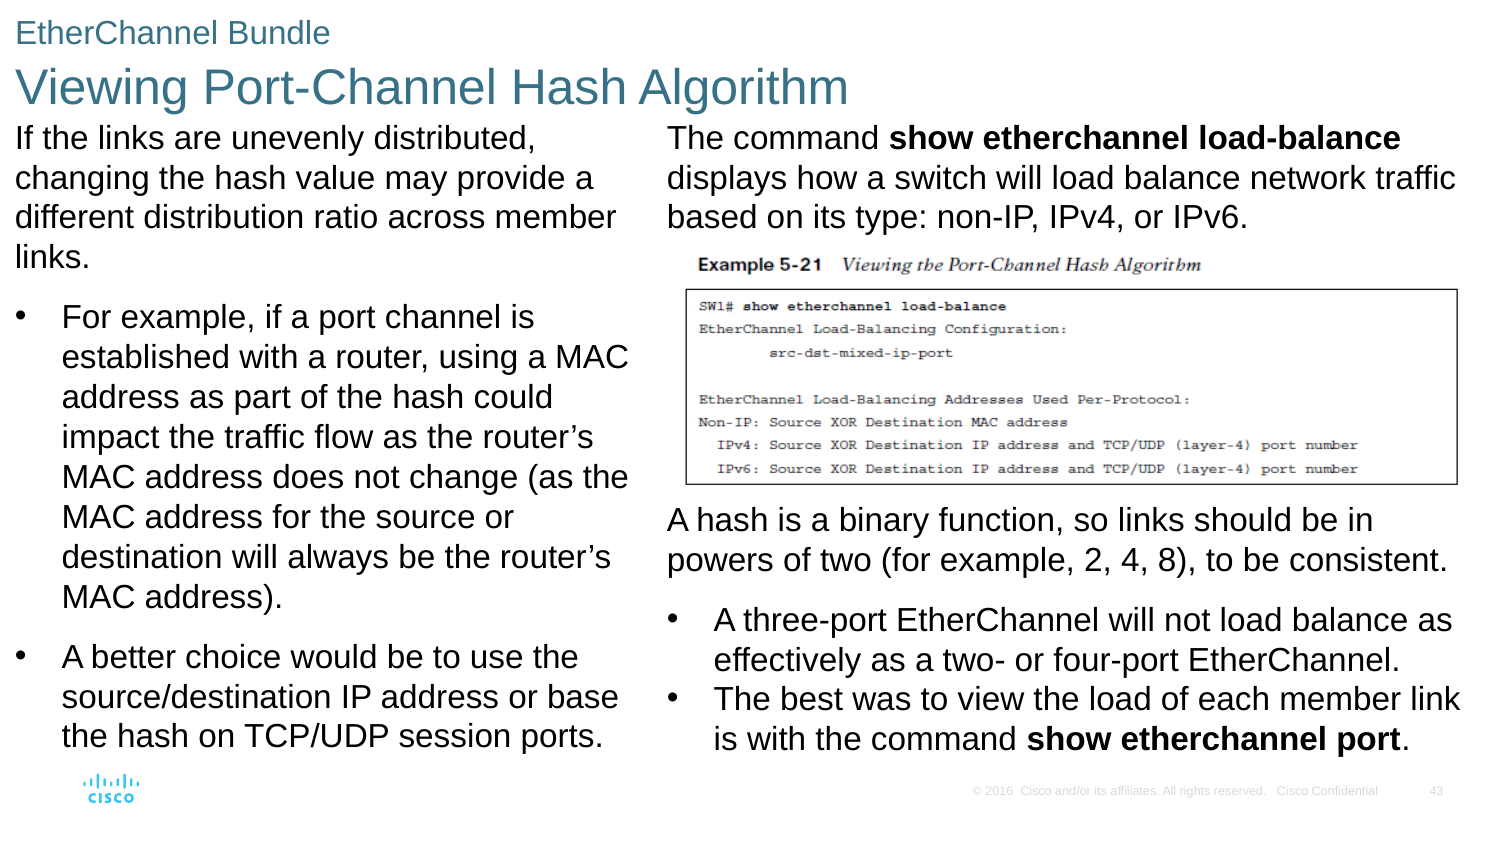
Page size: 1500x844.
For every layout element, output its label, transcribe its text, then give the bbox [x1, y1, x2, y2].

text_box The command show etherchannel load-balance displays how a switch will load balance network traffic based on its type: non-IP, IPv4, or IPv6. [652, 108, 1488, 243]
title EtherChannel Bundle Viewing Port-Channel Hash Algorithm [0, 0, 1467, 108]
picture [677, 247, 1467, 491]
text_box If the links are unevenly distributed, changing the hash value may provide a different distribution ratio across member links. For example, if a port channel is established with a router, using a MAC address as part of the hash could impact the traffic flow as the router’s MAC address does not change (as the MAC address for the source or destination will always be the router’s MAC address). A better choice would be to use the source/destination IP address or base the hash on TCP/UDP session ports. [0, 108, 652, 762]
text_box A hash is a binary function, so links should be in powers of two (for example, 2, 4, 8), to be consistent. A three-port EtherChannel will not load balance as effectively as a two- or four-port EtherChannel. The best was to view the load of each member link is with the command show etherchannel port. [652, 490, 1500, 765]
